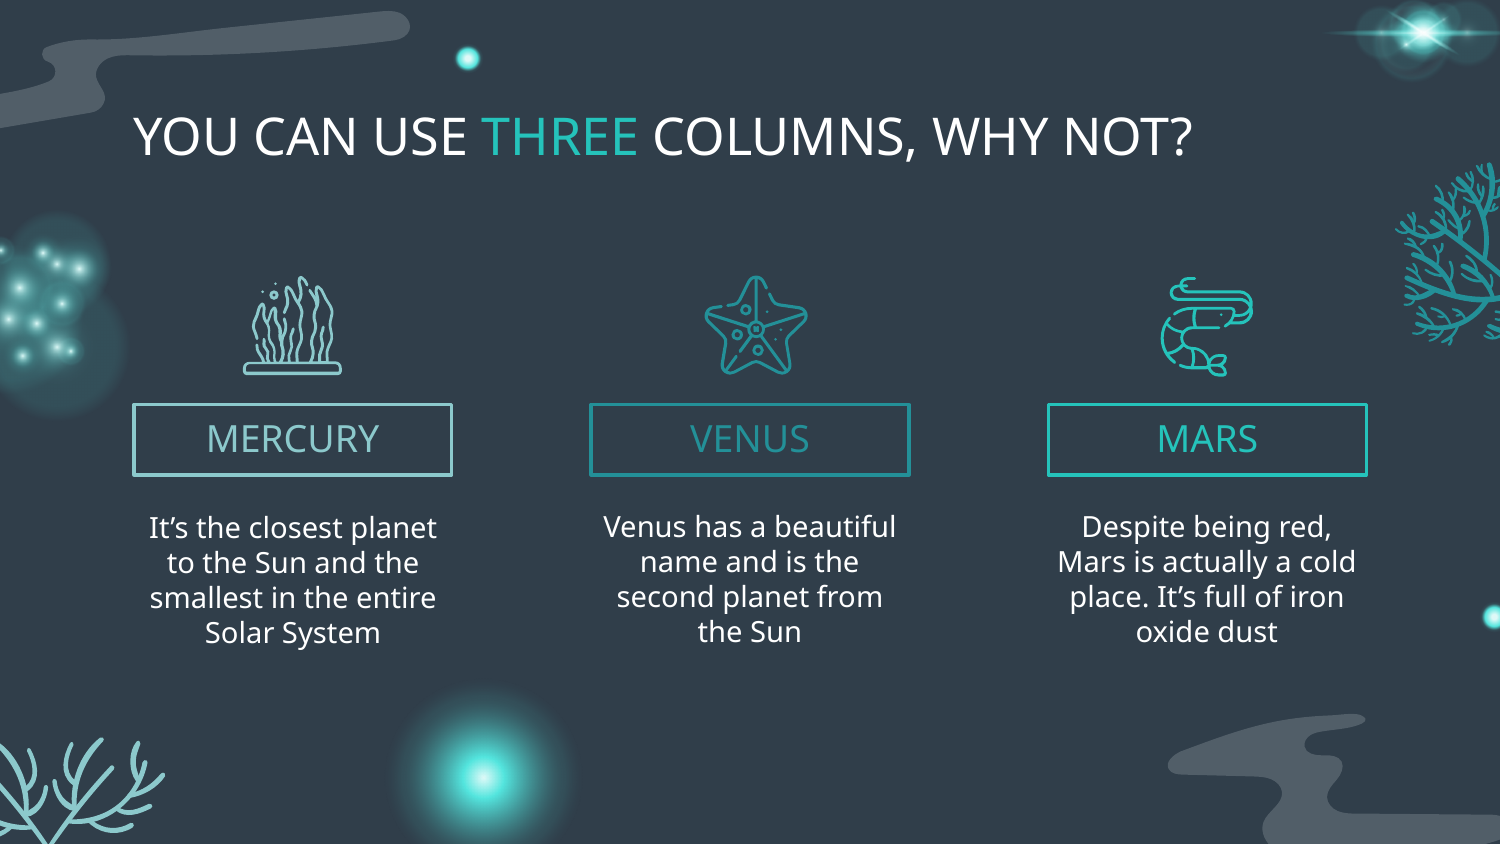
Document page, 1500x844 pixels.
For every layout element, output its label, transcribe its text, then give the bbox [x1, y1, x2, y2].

subtitle VENUS [589, 403, 911, 477]
subtitle MERCURY [132, 403, 453, 477]
subtitle Venus has a beautiful name and is the second planet from the Sun [576, 493, 924, 645]
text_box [242, 275, 343, 376]
subtitle Despite being red, Mars is actually a cold place. It’s full of iron oxide dust [1033, 493, 1381, 645]
subtitle MARS [1047, 403, 1368, 477]
title YOU CAN USE THREE COLUMNS, WHY NOT? [118, 87, 1382, 182]
picture [0, 207, 141, 423]
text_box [1160, 276, 1254, 377]
picture [1478, 600, 1500, 634]
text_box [703, 275, 809, 375]
subtitle It’s the closest planet to the Sun and the smallest in the entire Solar System [120, 494, 467, 646]
picture [375, 670, 592, 844]
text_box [1399, 163, 1500, 392]
picture [1315, 0, 1500, 148]
picture [451, 41, 485, 76]
